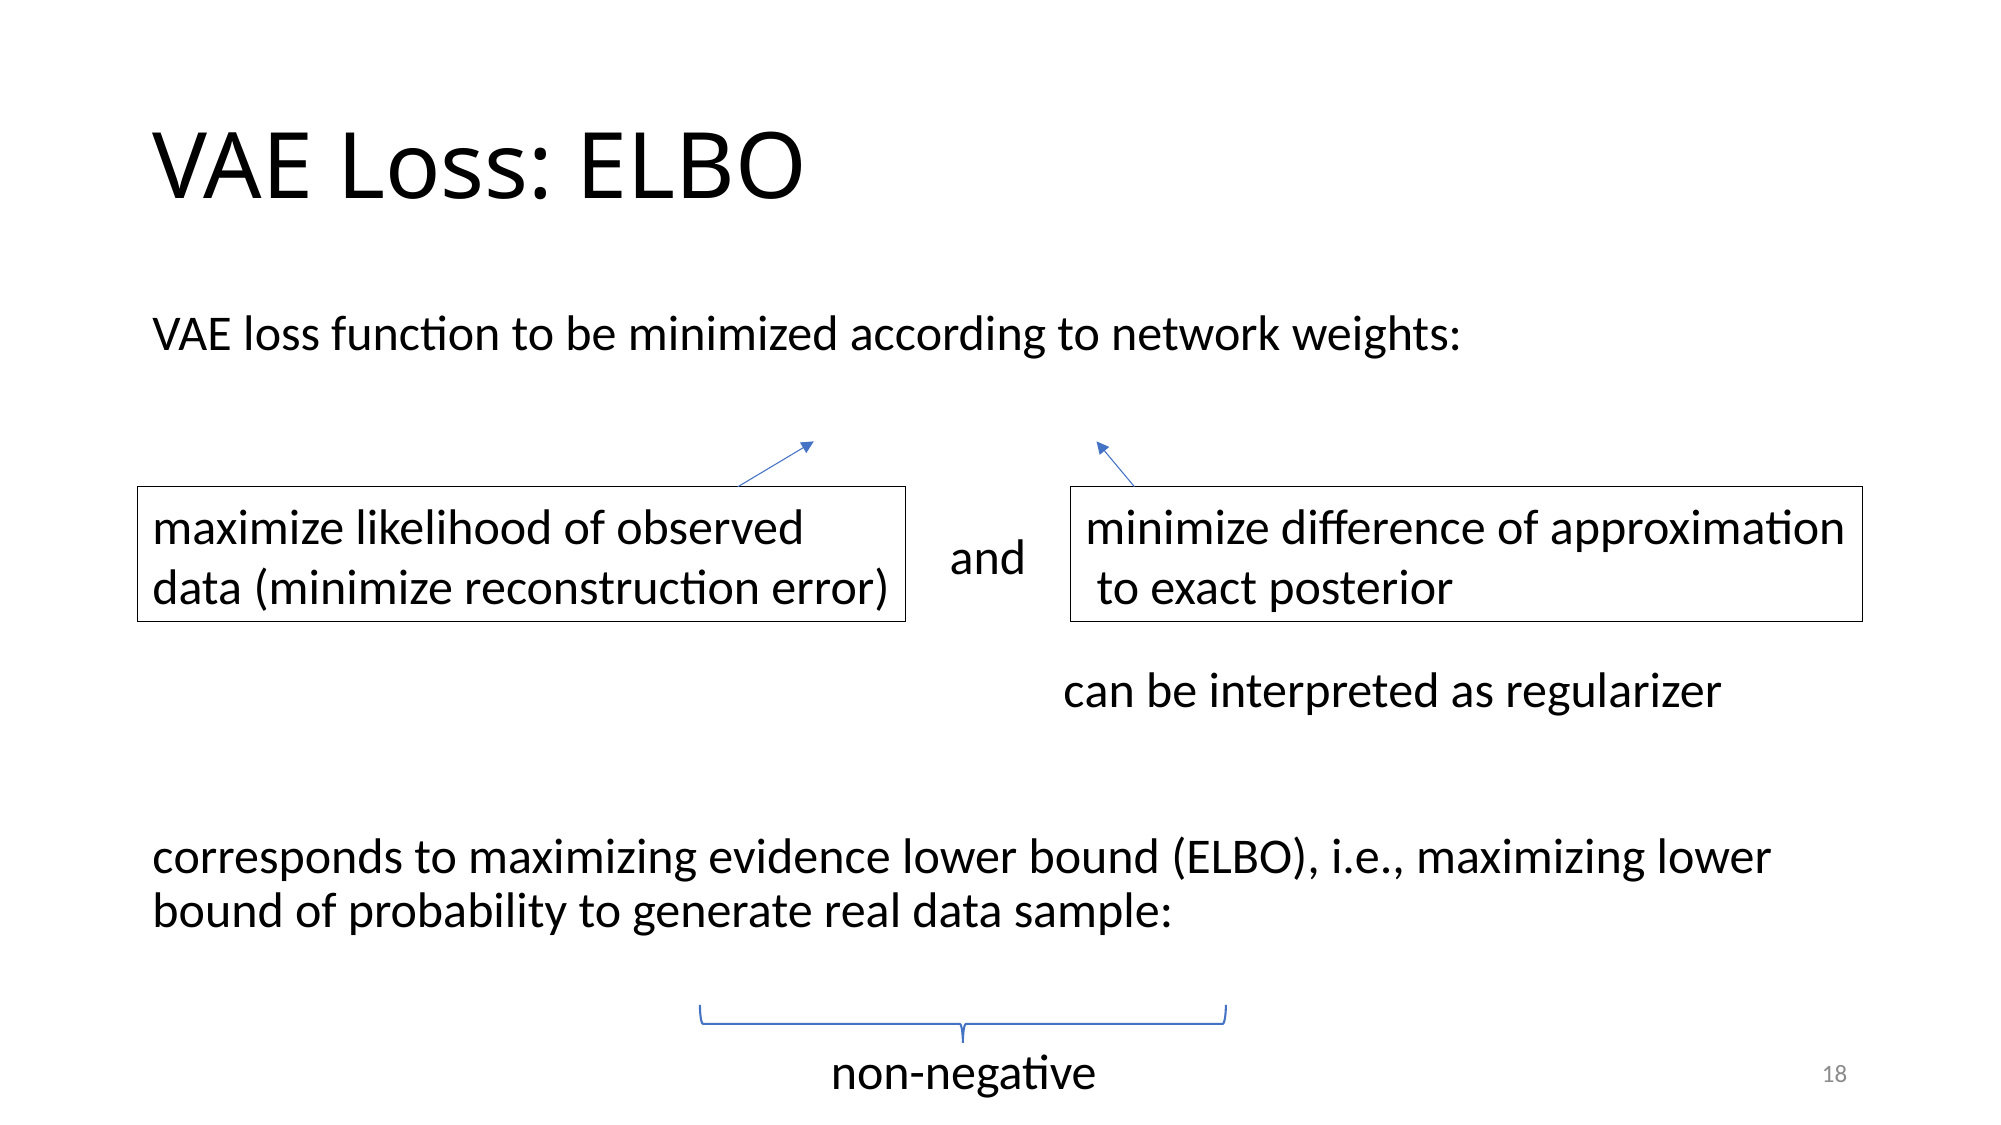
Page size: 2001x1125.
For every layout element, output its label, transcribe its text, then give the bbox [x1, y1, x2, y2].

text_box [699, 1004, 1227, 1043]
text_box maximize likelihood of observed data (minimize reconstruction error) [137, 486, 906, 622]
text_box non-negative [816, 1032, 1112, 1108]
text_box can be interpreted as regularizer [1048, 650, 1863, 726]
title VAE Loss: ELBO [137, 59, 1863, 278]
slide_number 18 [1412, 1042, 1863, 1103]
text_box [1096, 441, 1135, 487]
text_box and [934, 517, 1041, 592]
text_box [737, 441, 814, 487]
